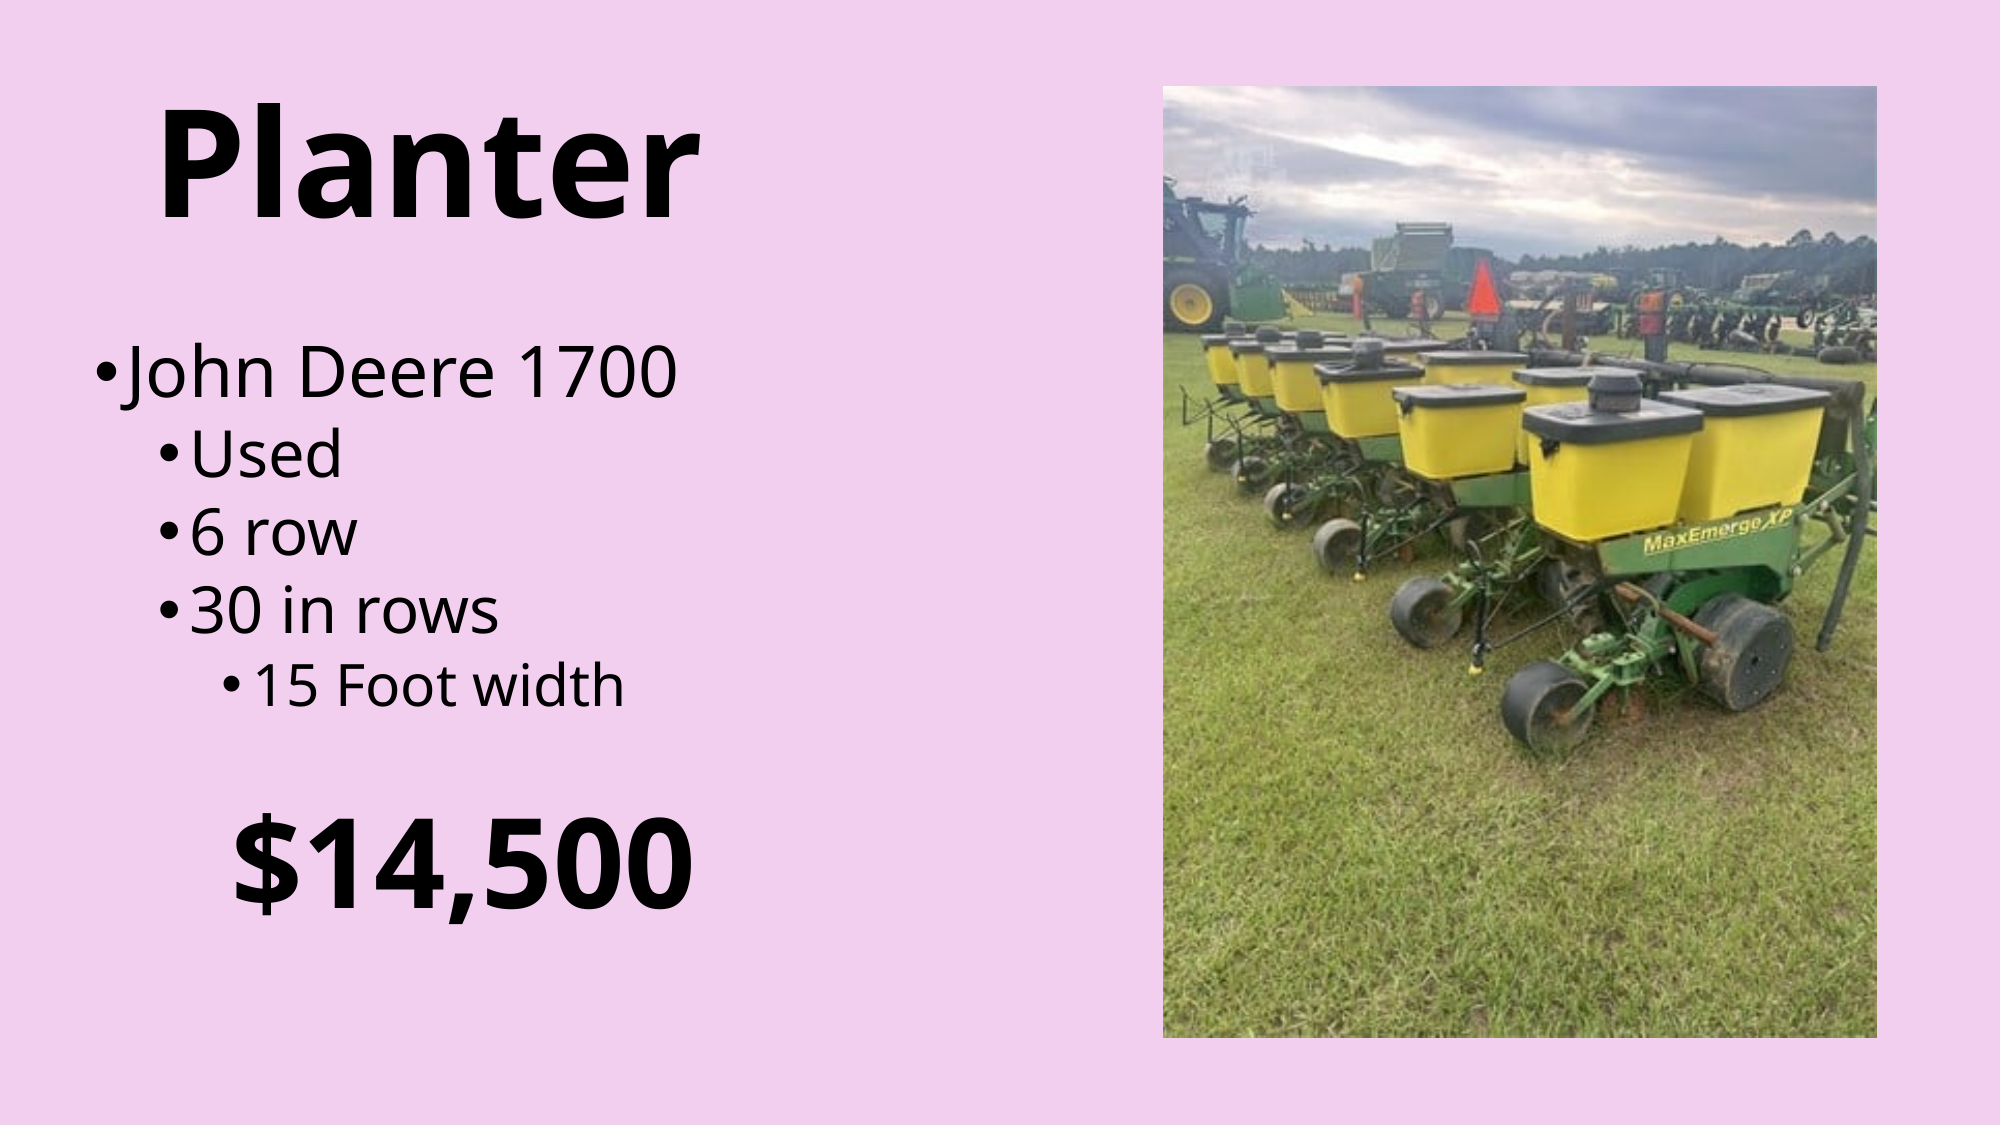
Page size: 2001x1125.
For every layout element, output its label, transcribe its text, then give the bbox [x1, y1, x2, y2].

text_box $14,500 [216, 776, 859, 942]
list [1162, 86, 1878, 1039]
title Planter [137, 59, 1863, 278]
list John Deere 1700 Used 6 row 30 in rows 15 Foot width [79, 328, 1089, 731]
